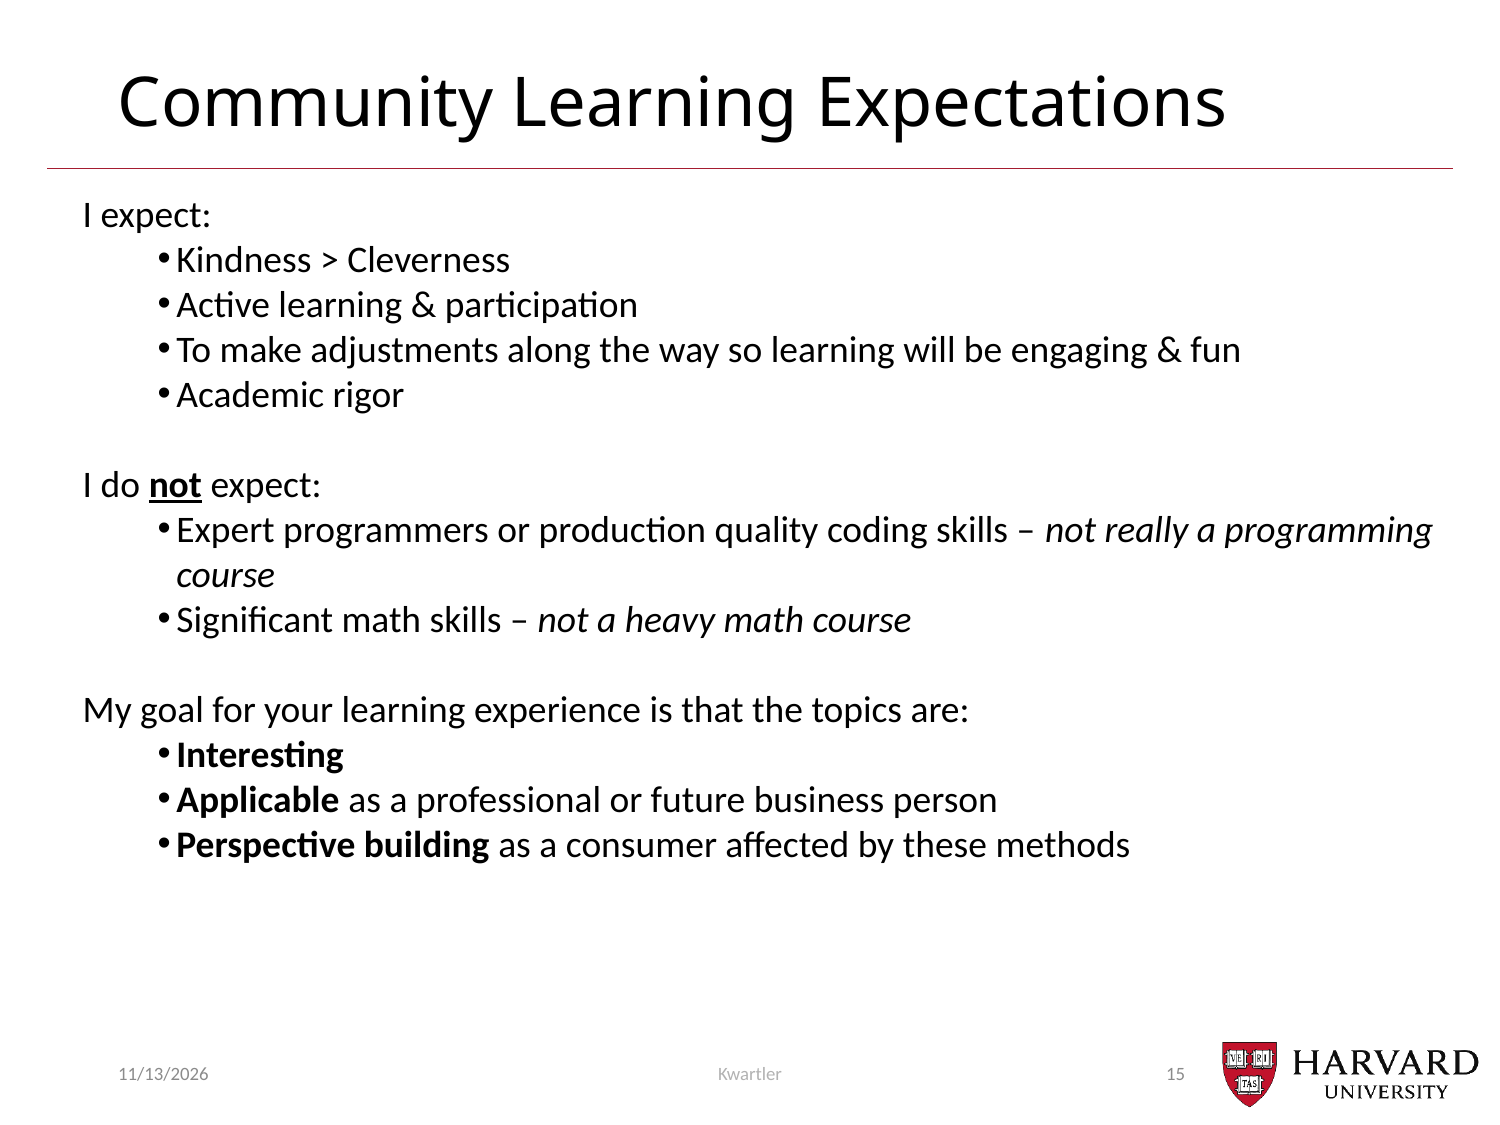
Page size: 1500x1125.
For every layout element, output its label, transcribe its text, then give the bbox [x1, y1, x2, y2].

picture [1200, 1024, 1500, 1125]
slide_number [103, 1042, 441, 1103]
footer Kwartler [496, 1042, 1004, 1103]
title Community Learning Expectations [103, 59, 1397, 157]
text_box I expect: Kindness > Cleverness Active learning & participation To make adjustments along the way so learning will be engaging & fun Academic rigor I do not expect: Expert programmers or production quality coding skills – not really a programming course Significant math skills – not a heavy math course My goal for your learning experience is that the topics are: Interesting Applicable as a professional or future business person Perspective building as a consumer affected by these methods [67, 182, 1500, 873]
slide_number 15 [1059, 1042, 1200, 1103]
